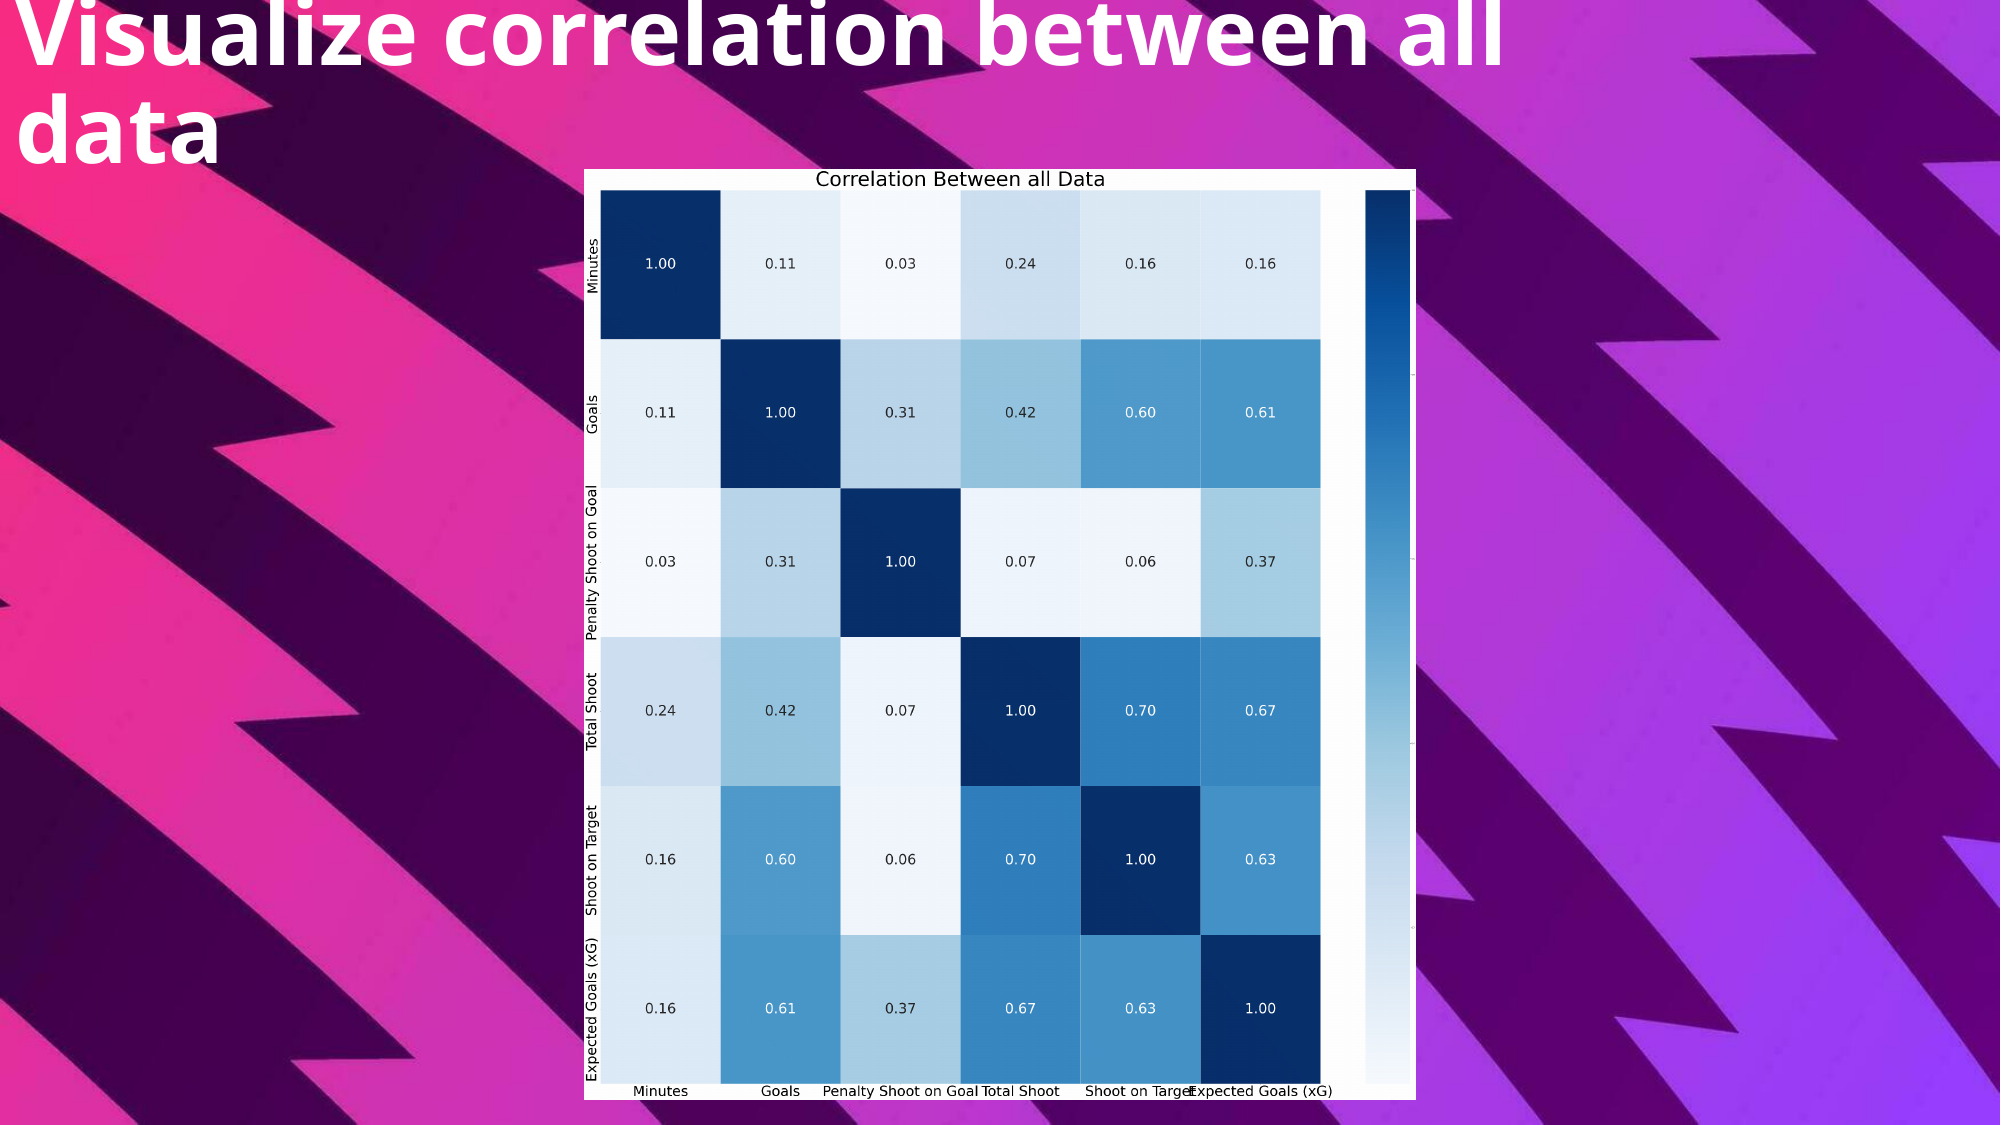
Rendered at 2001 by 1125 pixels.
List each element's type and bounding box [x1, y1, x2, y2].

picture [0, 0, 2000, 1125]
list [584, 169, 1416, 1100]
